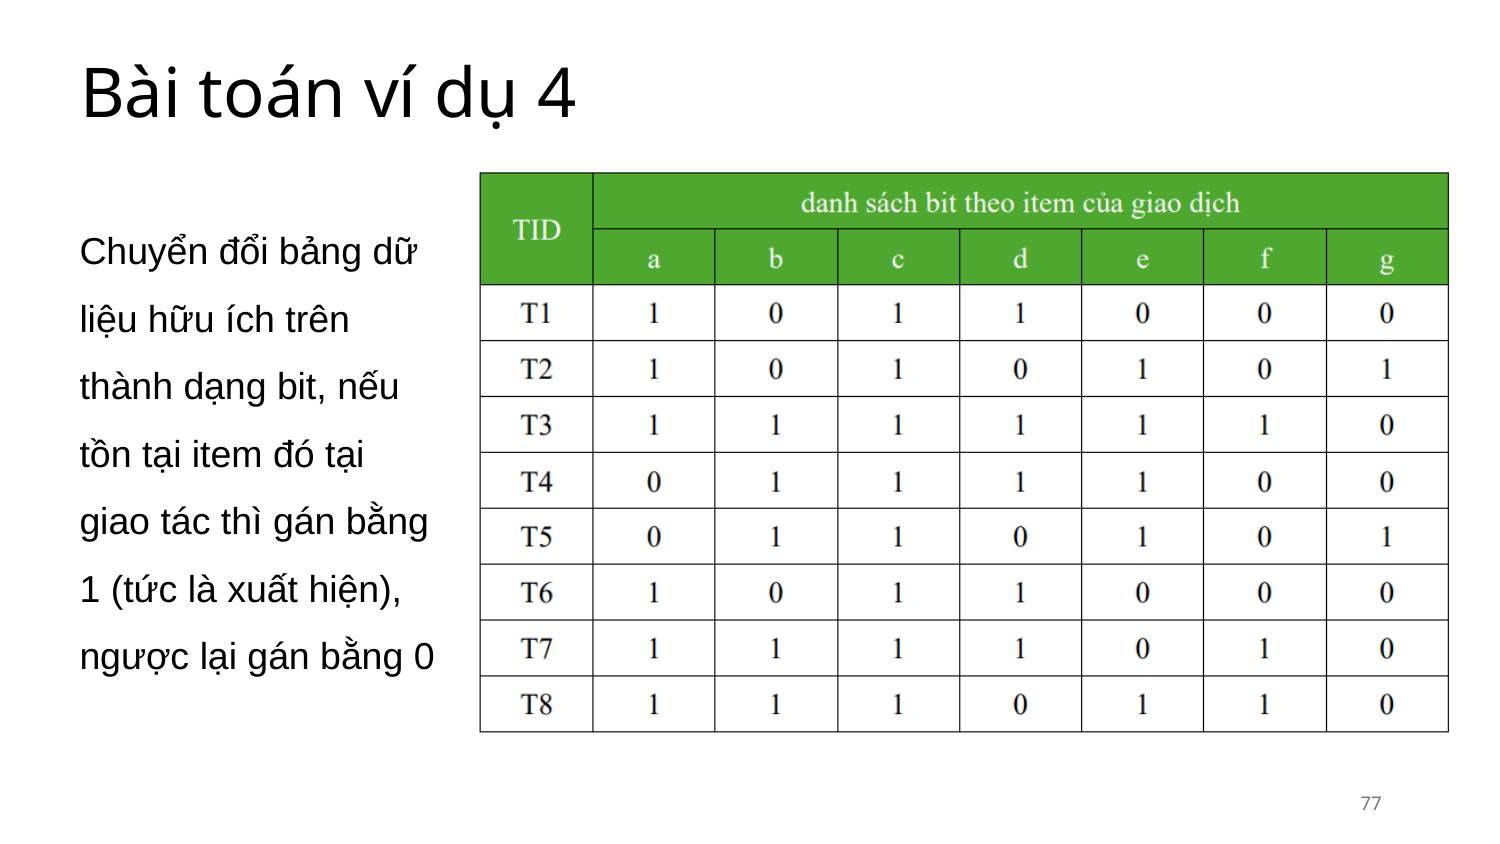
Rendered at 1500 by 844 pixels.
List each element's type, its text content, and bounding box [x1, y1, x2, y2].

text_box Chuyển đổi bảng dữ liệu hữu ích trên thành dạng bit, nếu tồn tại item đó tại giao tác thì gán bằng 1 (tức là xuất hiện), ngược lại gán bằng 0 [64, 197, 455, 685]
slide_number 77 [1059, 782, 1397, 827]
title Bài toán ví dụ 4 [64, 13, 1359, 177]
picture [465, 161, 1458, 746]
